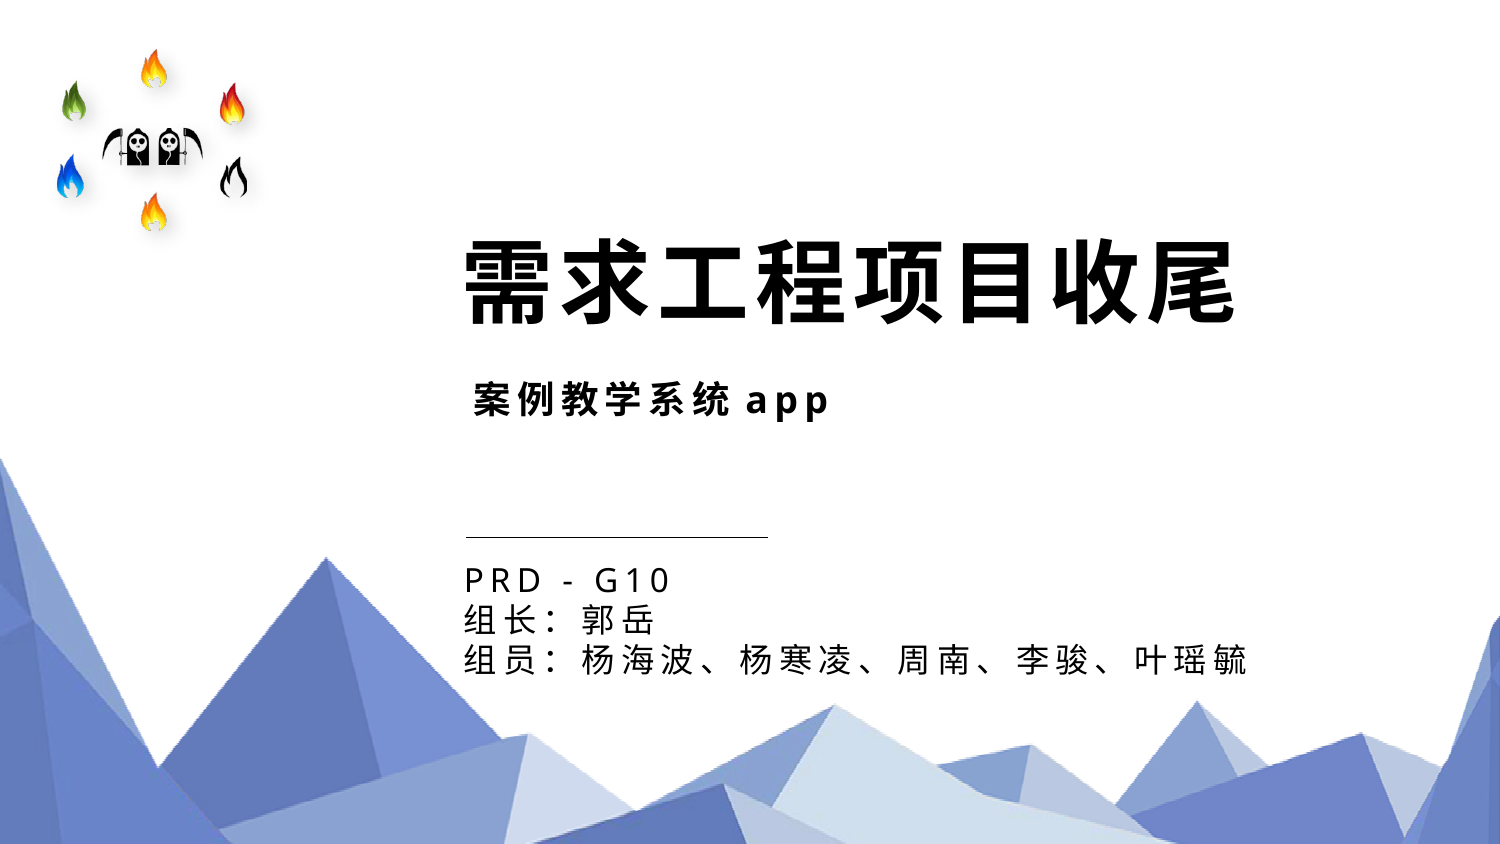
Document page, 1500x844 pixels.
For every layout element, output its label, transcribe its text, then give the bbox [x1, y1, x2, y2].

picture [0, 427, 1500, 844]
text_box 需求工程项目收尾 [345, 219, 1355, 341]
text_box 案例教学系统app [406, 370, 896, 425]
picture [23, 11, 280, 267]
